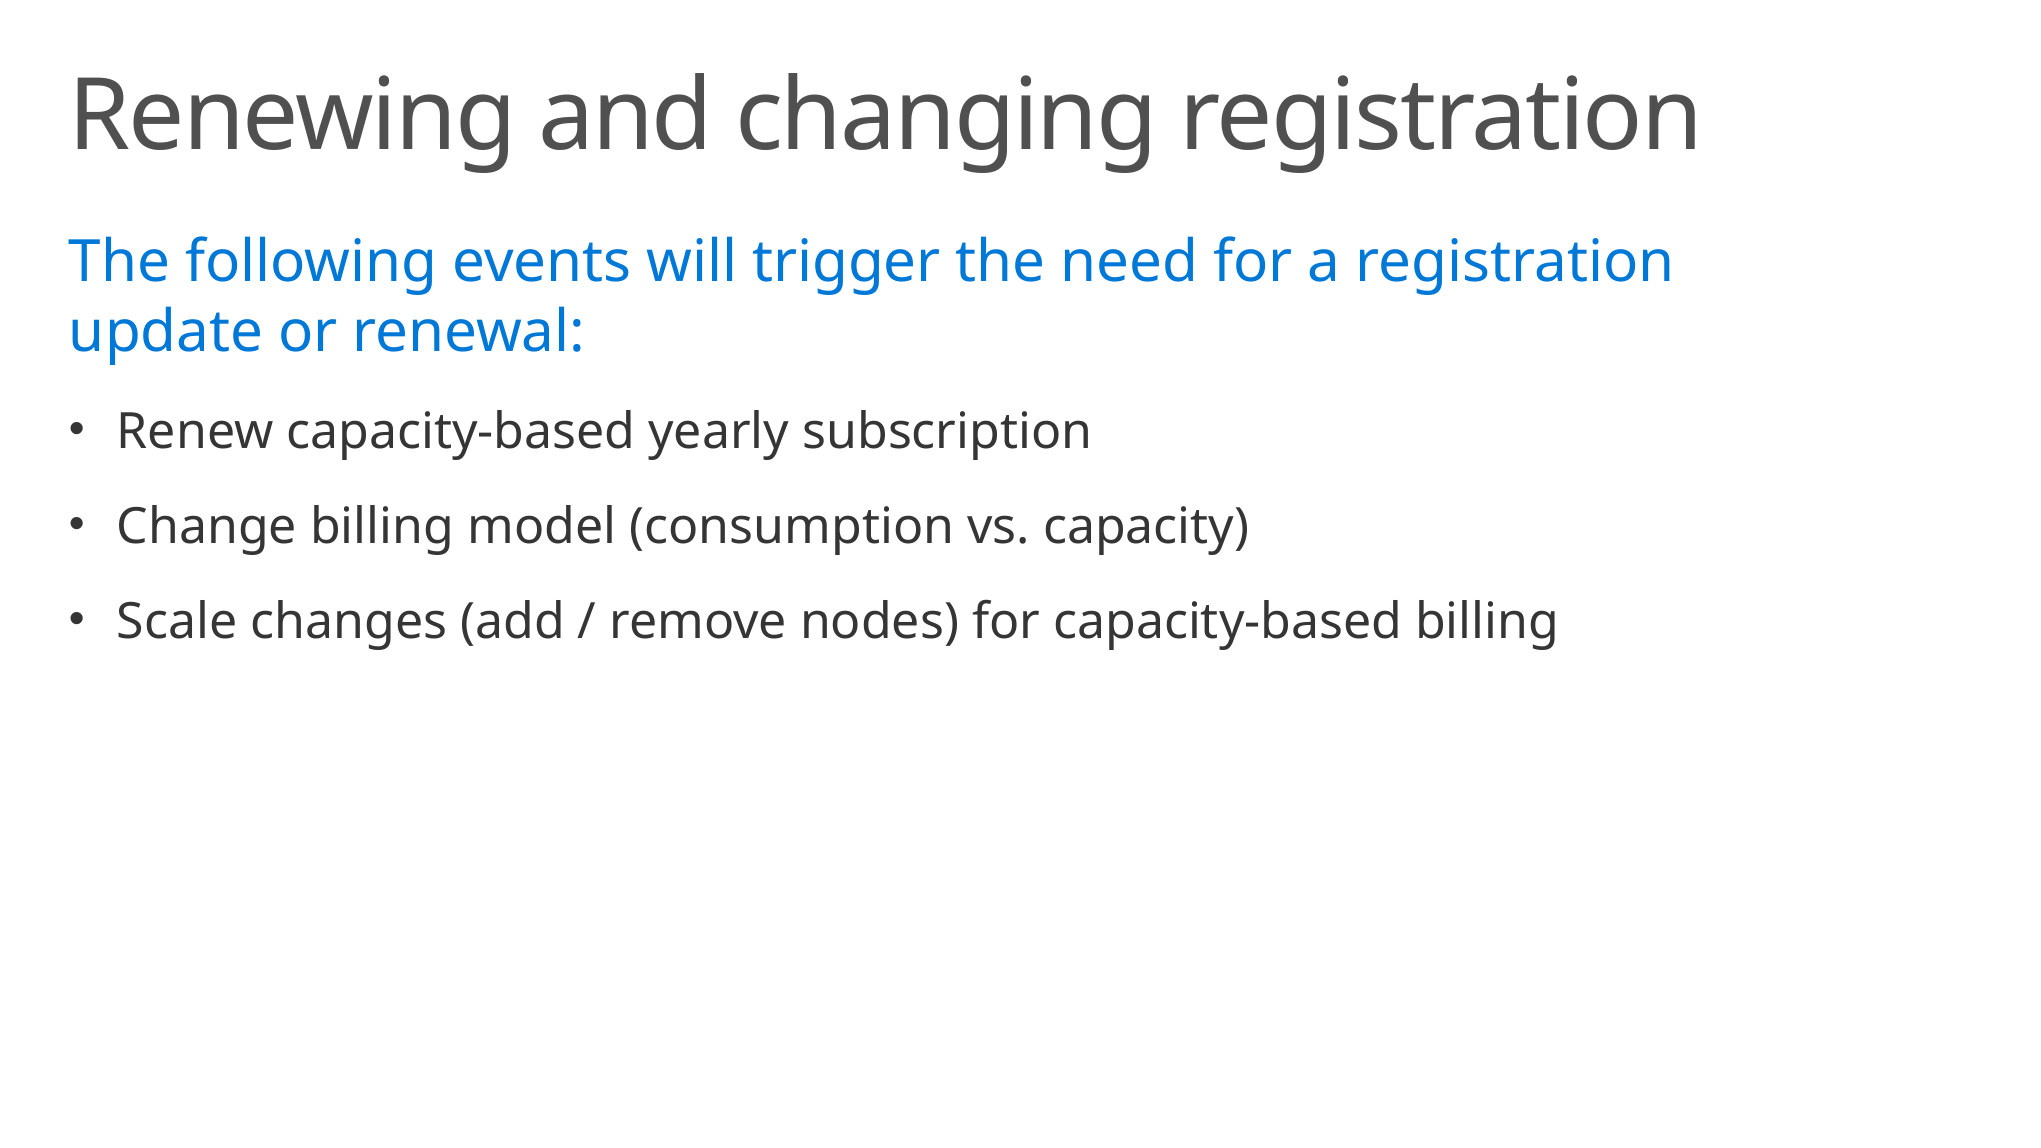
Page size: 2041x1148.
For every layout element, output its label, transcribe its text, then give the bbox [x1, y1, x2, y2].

title Renewing and changing registration [45, 48, 1996, 199]
list The following events will trigger the need for a registration update or renewal: Renew capacity-based yearly subscription Change billing model (consumption vs. capacity) Scale changes (add / remove nodes) for capacity-based billing [45, 208, 1742, 674]
